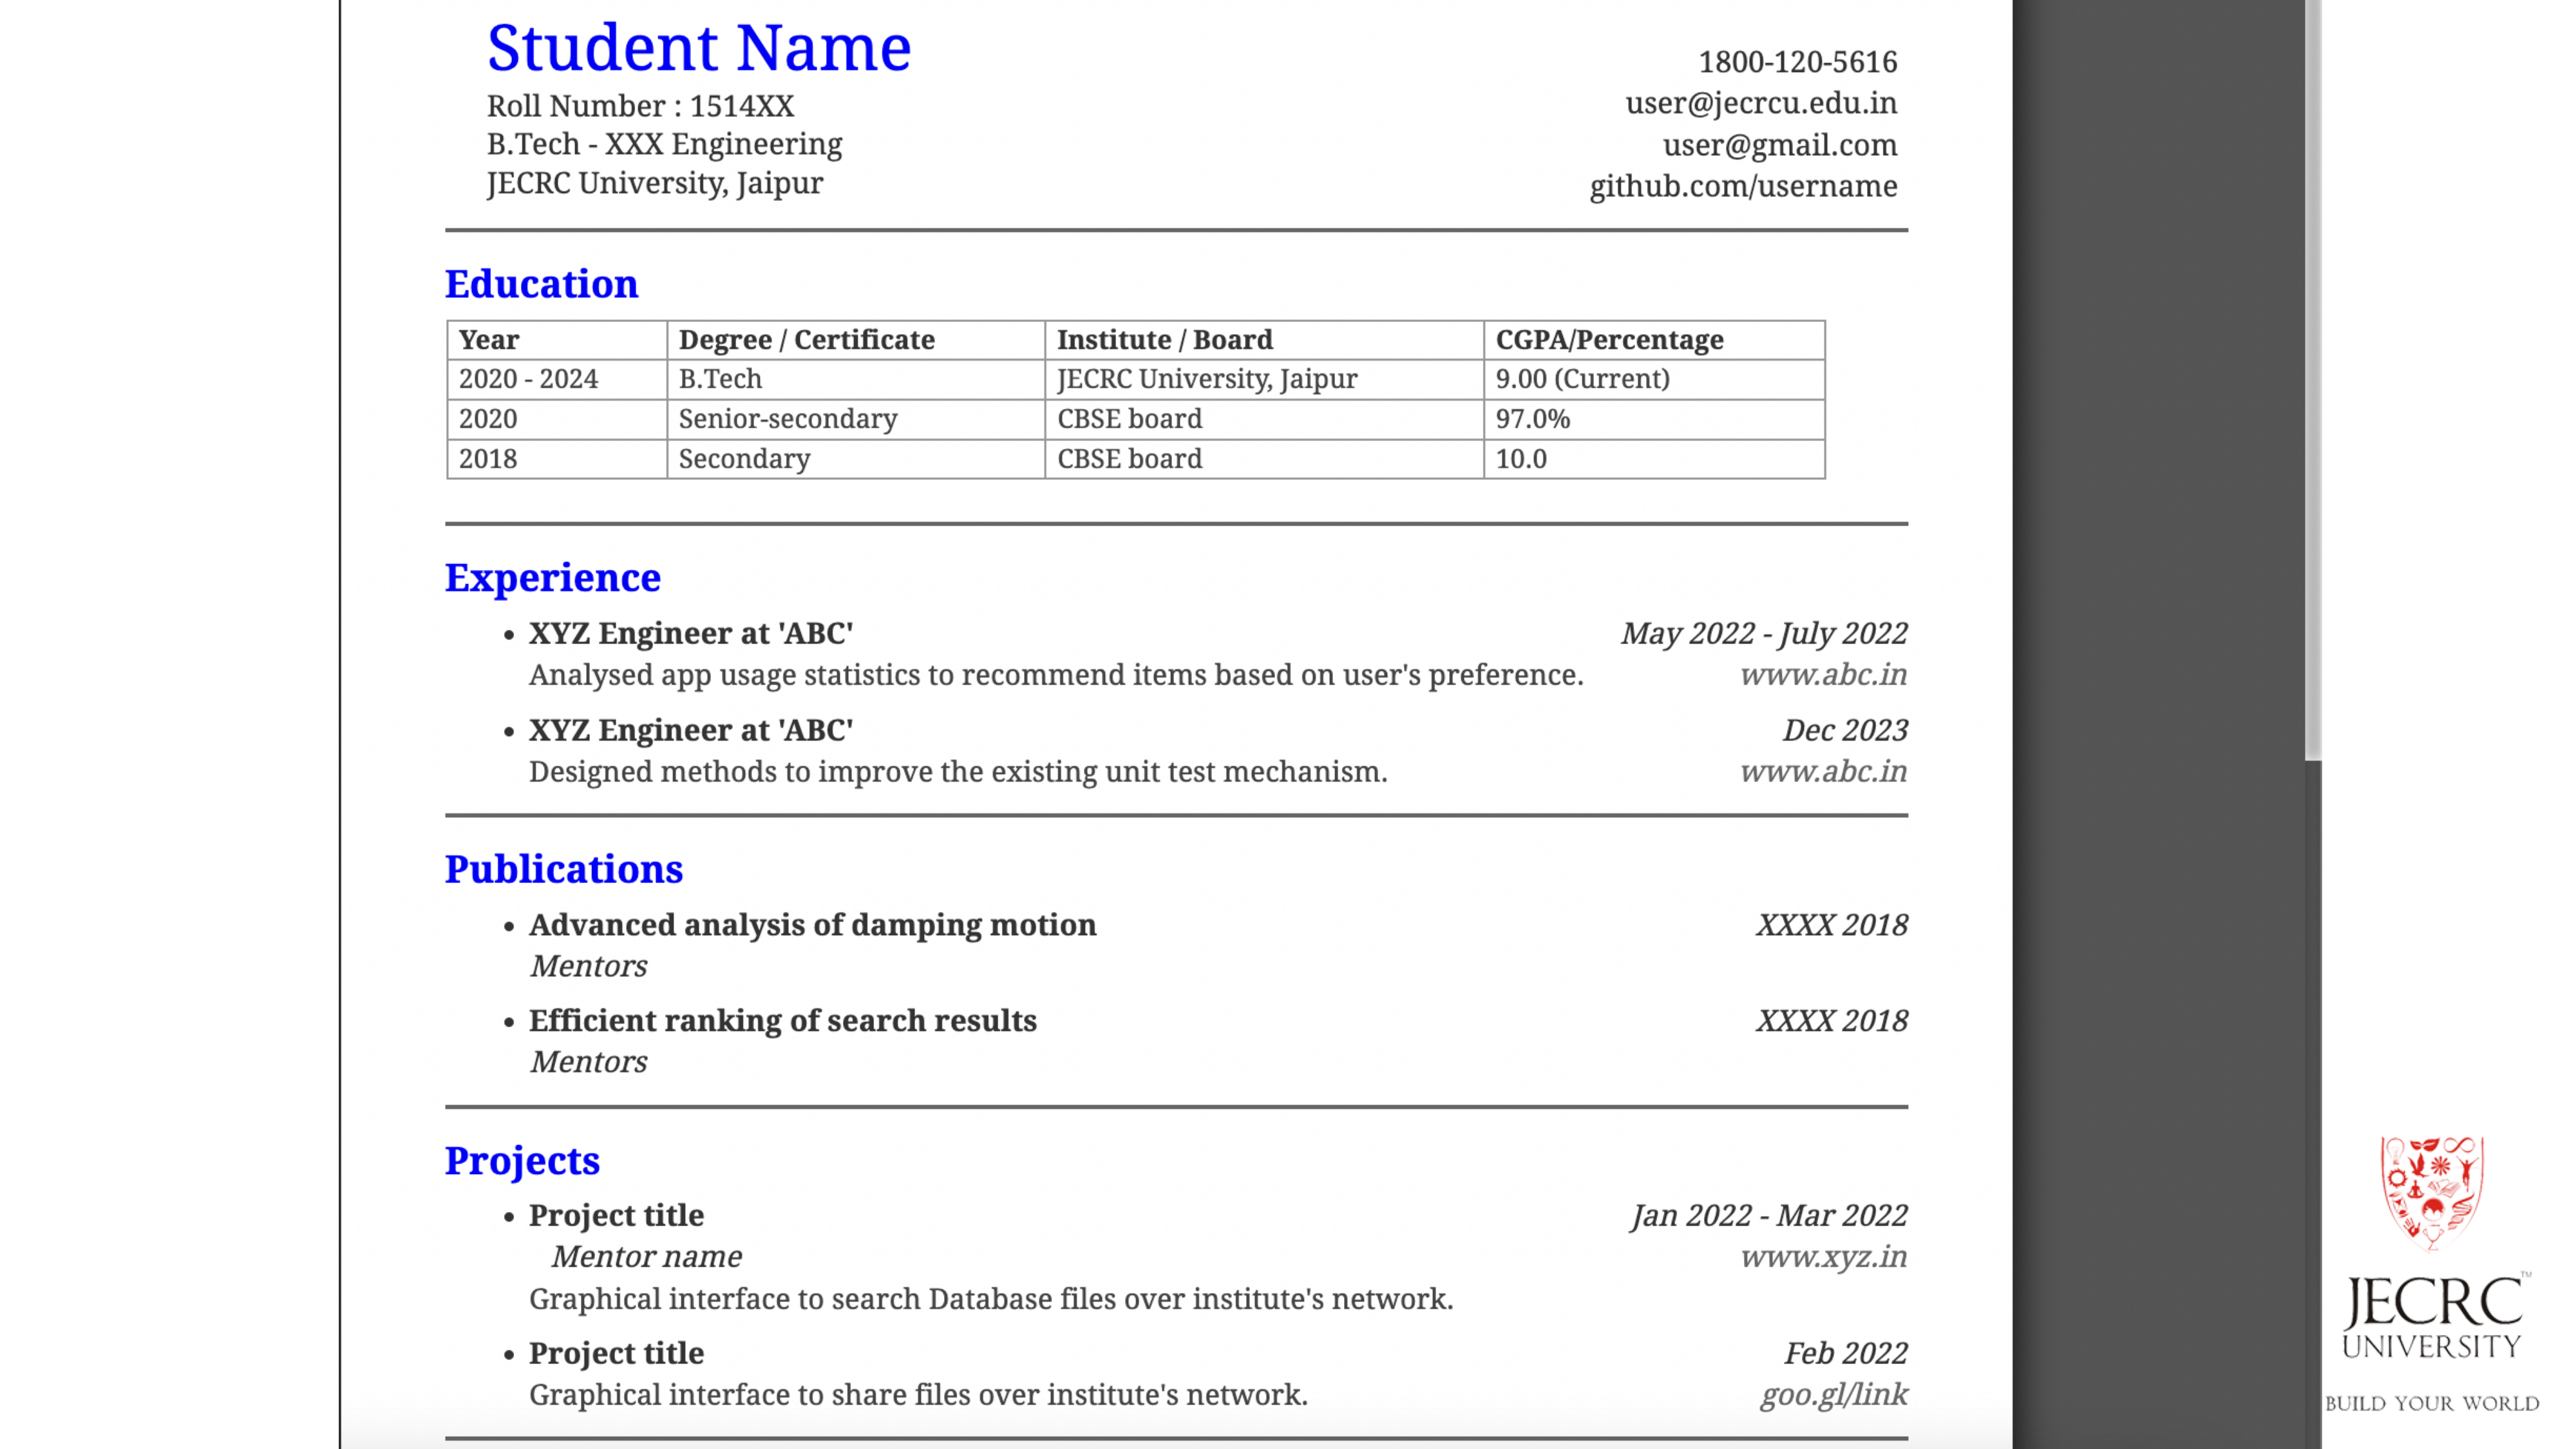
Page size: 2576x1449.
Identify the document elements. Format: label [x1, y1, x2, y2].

picture [338, 0, 2551, 1449]
